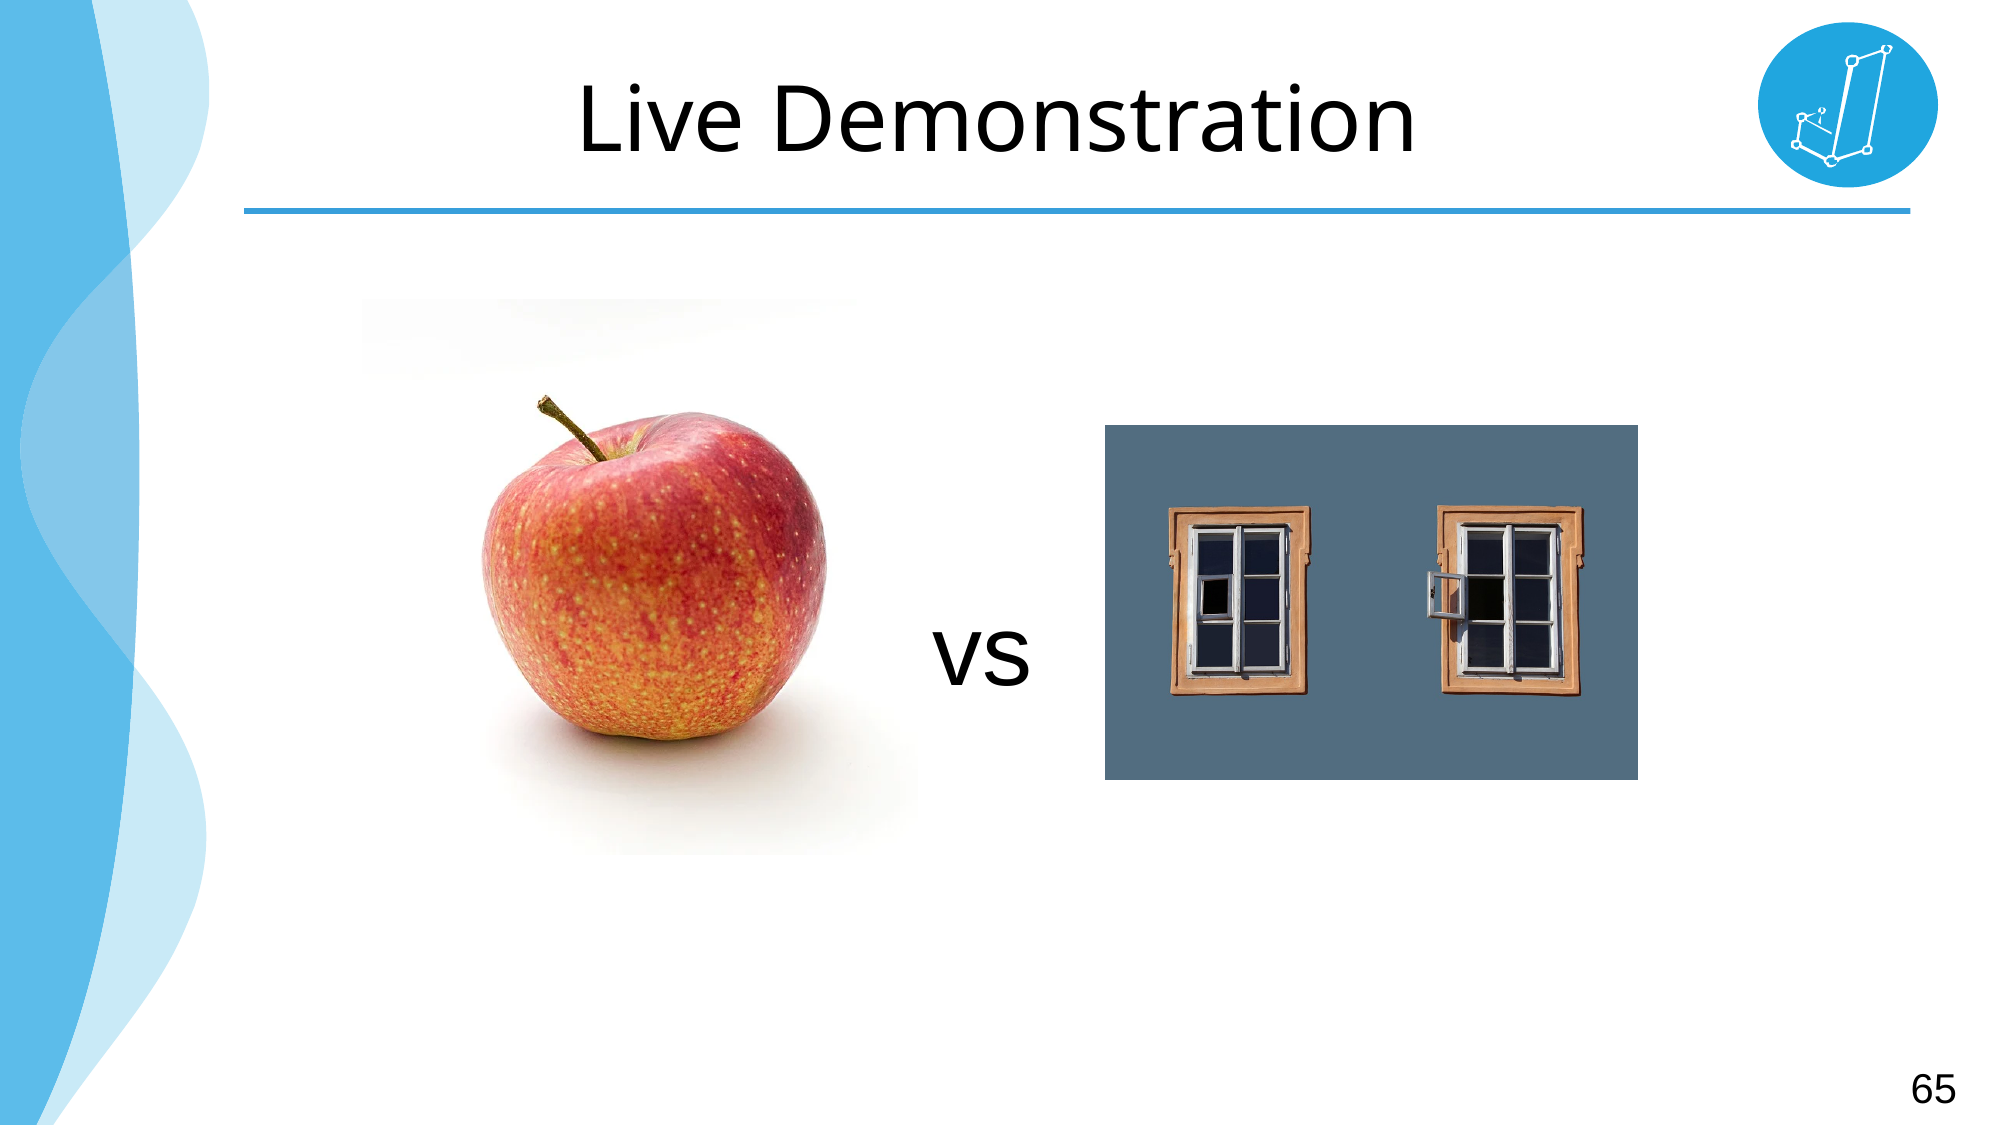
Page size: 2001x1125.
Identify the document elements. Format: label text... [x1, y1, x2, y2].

title Live Demonstration [244, 19, 1752, 211]
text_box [362, 299, 1638, 855]
